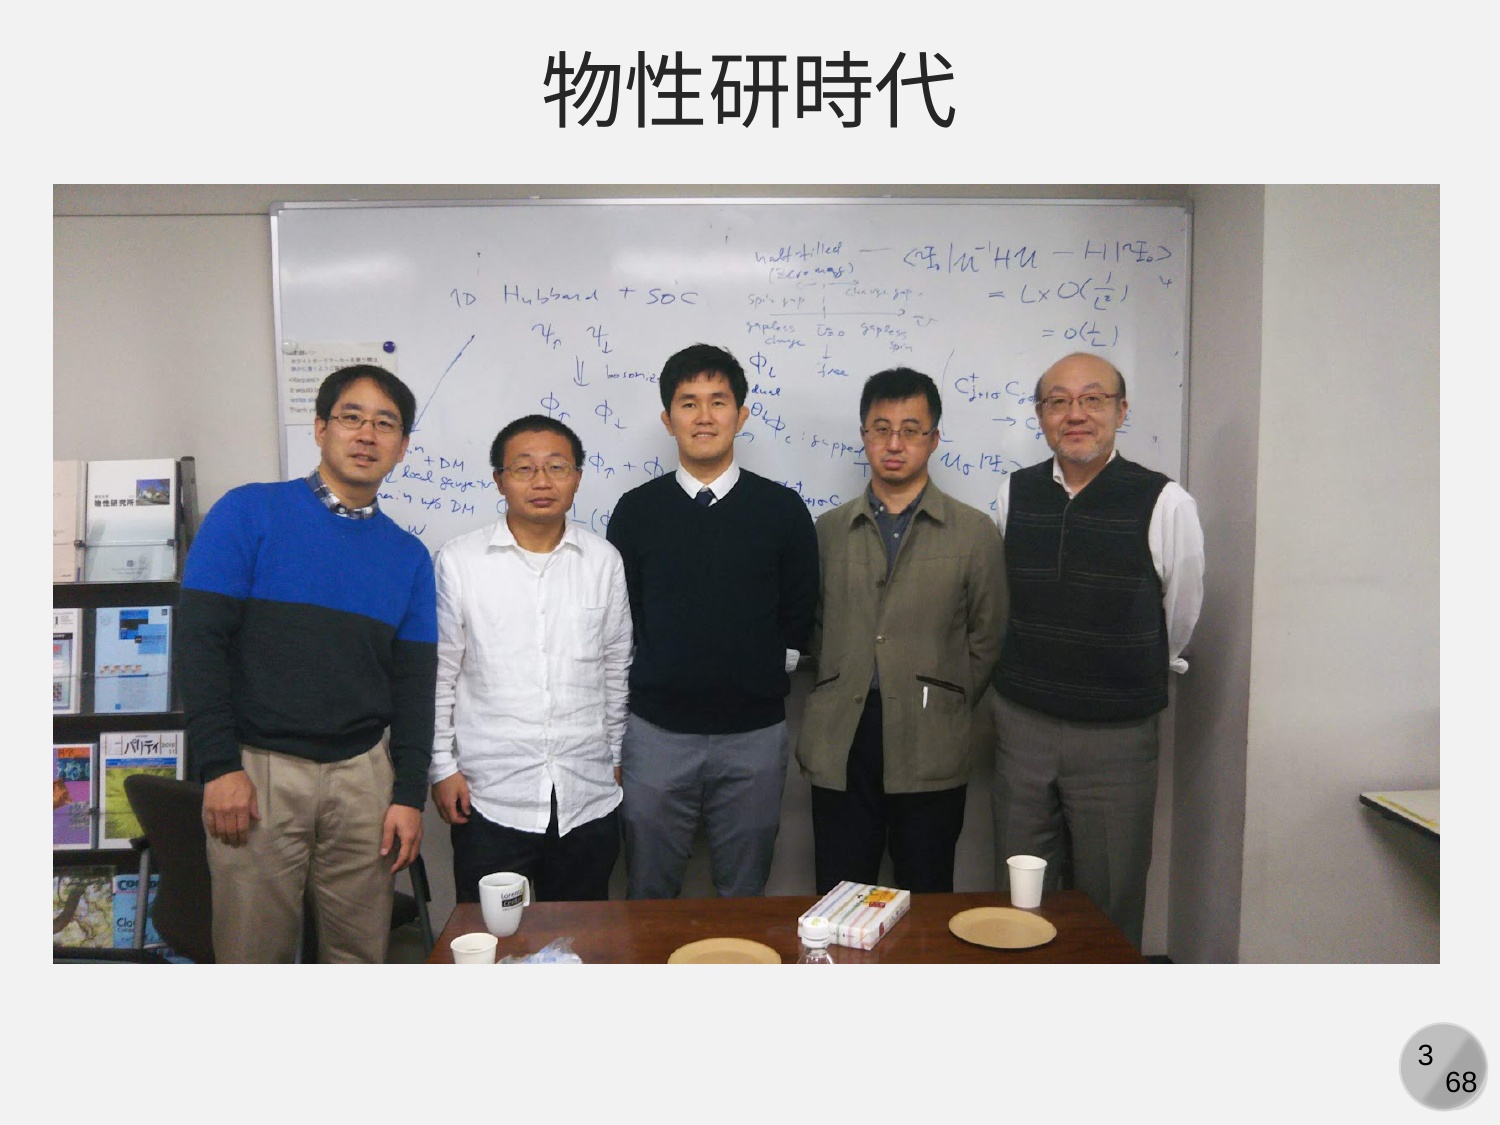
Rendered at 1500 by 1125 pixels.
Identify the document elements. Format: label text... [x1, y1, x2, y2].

list 物性研時代 [0, 31, 1500, 155]
picture [53, 184, 1440, 965]
